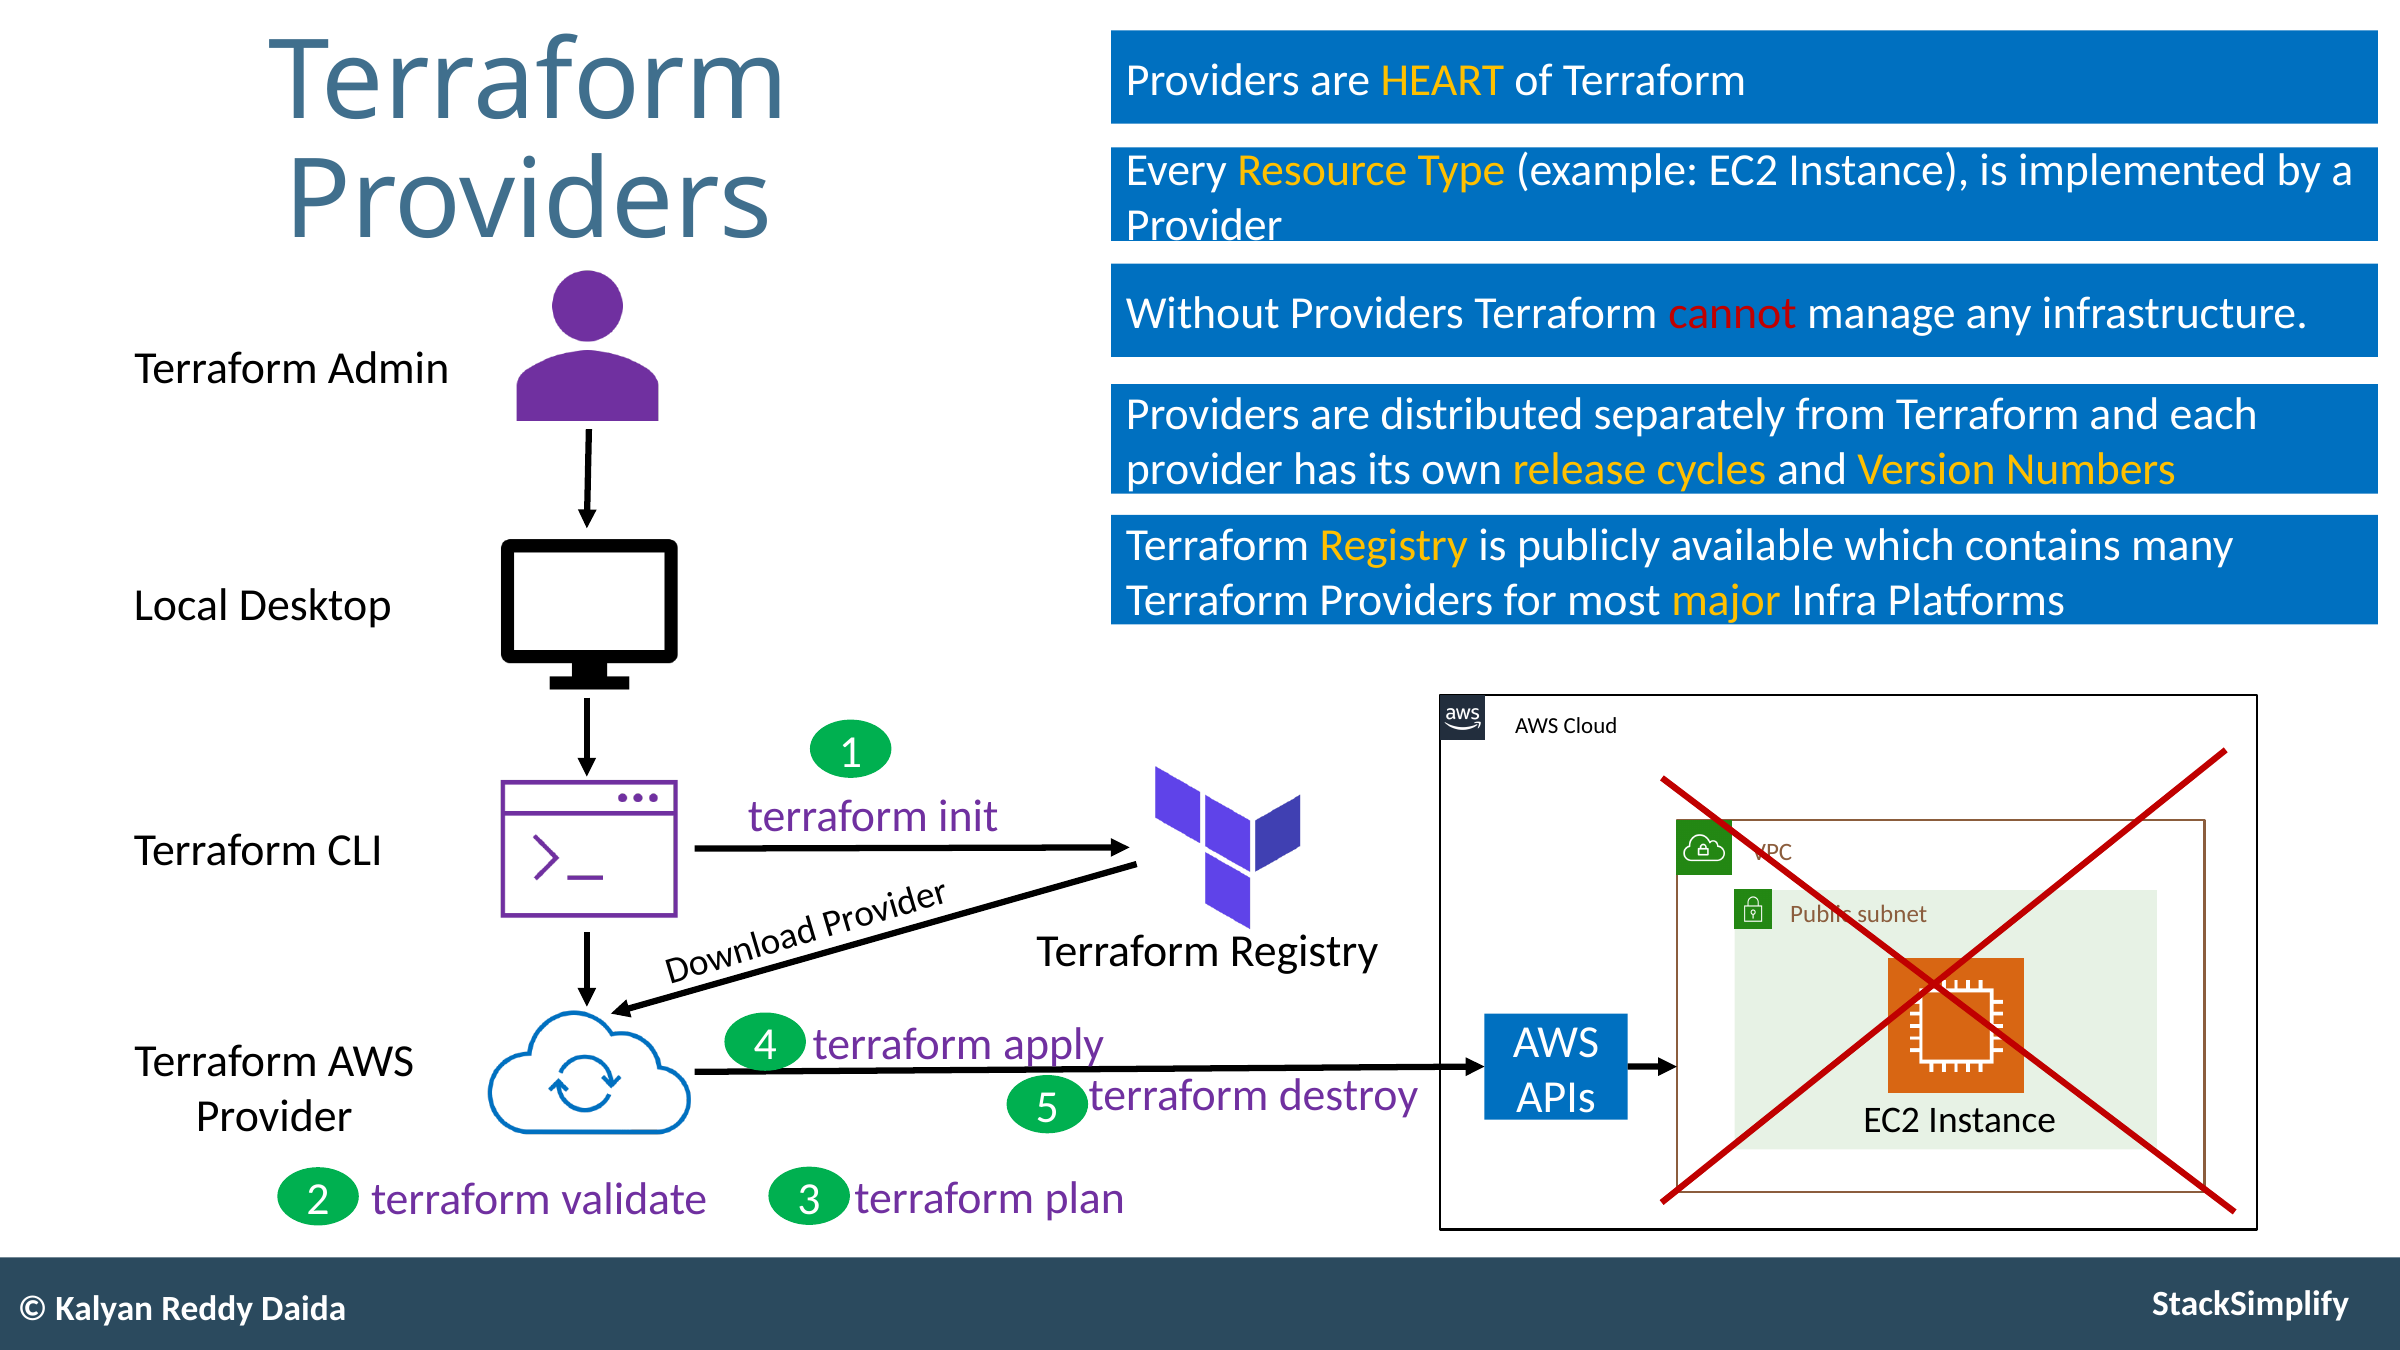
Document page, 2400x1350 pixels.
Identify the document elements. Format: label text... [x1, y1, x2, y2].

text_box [1661, 777, 2235, 1213]
footer © Kalyan Reddy Daida [0, 1269, 810, 1342]
picture [480, 239, 693, 452]
text_box 3 [766, 1164, 853, 1228]
text_box 4 [722, 1014, 809, 1053]
text_box Terraform Registry is publicly available which contains many Terraform Providers for most major Infra Platforms [1109, 513, 2380, 626]
text_box 1 [807, 717, 894, 780]
text_box Without Providers Terraform cannot manage any infrastructure. [1109, 261, 2380, 359]
picture [1129, 749, 1325, 946]
text_box terraform destroy [1073, 1073, 1434, 1128]
title Terraform Providers [60, 44, 998, 240]
text_box terraform apply [797, 1014, 1120, 1053]
text_box AWS APIs [1482, 1011, 1630, 1122]
picture [482, 507, 695, 720]
text_box terraform init [733, 777, 1014, 834]
text_box 5 [1004, 1073, 1091, 1136]
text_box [694, 1066, 1485, 1073]
text_box AWS Cloud [1438, 693, 2259, 1232]
picture [482, 742, 695, 955]
text_box terraform validate [356, 1160, 723, 1231]
text_box Terraform AWS Provider [119, 1023, 430, 1148]
text_box Providers are HEART of Terraform [1109, 28, 2380, 126]
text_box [586, 428, 590, 529]
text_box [610, 863, 1137, 1014]
text_box Local Desktop [119, 567, 407, 638]
text_box 2 [275, 1165, 356, 1228]
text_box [1661, 749, 2226, 1203]
text_box Terraform CLI [119, 812, 398, 882]
picture [1440, 694, 1485, 740]
text_box terraform plan [839, 1160, 1141, 1231]
text_box For Databases [1630, 739, 2227, 1063]
text_box Terraform Admin [119, 330, 465, 401]
text_box Every Resource Type (example: EC2 Instance), is implemented by a Provider [1109, 145, 2380, 243]
picture [482, 965, 695, 1178]
text_box Providers are distributed separately from Terraform and each provider has its own release cycles and Version Numbers [1109, 382, 2380, 496]
text_box Terraform Registry [1139, 913, 1394, 983]
